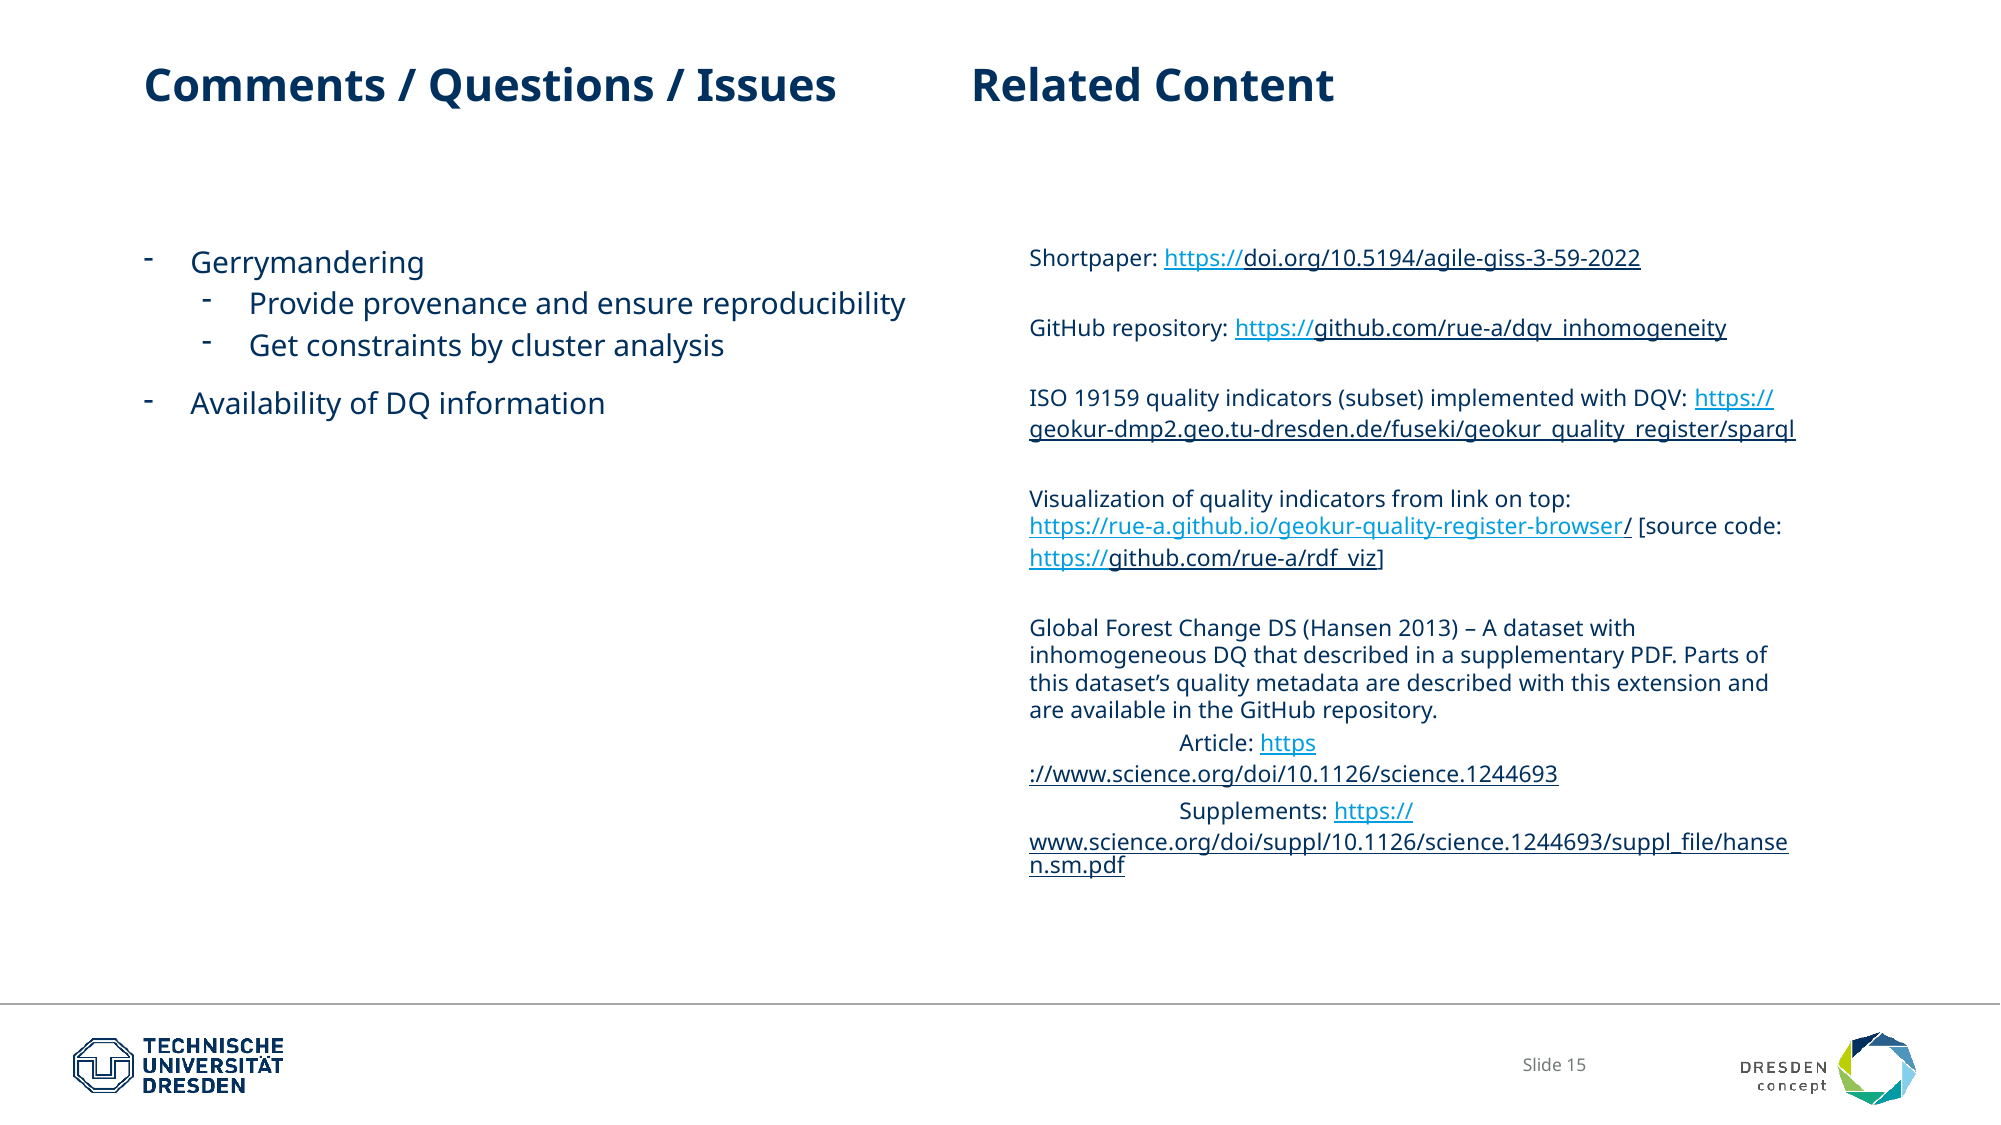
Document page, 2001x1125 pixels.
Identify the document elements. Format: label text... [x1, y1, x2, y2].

title Comments / Questions / Issues [143, 56, 970, 169]
picture [73, 1038, 283, 1093]
list Gerrymandering Provide provenance and ensure reproducibility Get constraints by cluster analysis Availability of DQ information [143, 243, 970, 957]
picture [1741, 1032, 1916, 1105]
text_box Shortpaper: https://doi.org/10.5194/agile-giss-3-59-2022 GitHub repository: https://github.com/rue-a/dqv_inhomogeneity ISO 19159 quality indicators (subset) implemented with DQV: https://geokur-dmp2.geo.tu-dresden.de/fuseki/geokur_quality_register/sparql Visualization of quality indicators from link on top: https://rue-a.github.io/geokur-quality-register-browser/ [source code: https://github.com/rue-a/rdf_viz] Global Forest Change DS (Hansen 2013) – A dataset with inhomogeneous DQ that described in a supplementary PDF. Parts of this dataset’s quality metadata are described with this extension and are available in the GitHub repository. Article: https://www.science.org/doi/10.1126/science.1244693 Supplements: https://www.science.org/doi/suppl/10.1126/science.1244693/suppl_file/hansen.sm.pdf [970, 243, 1799, 957]
text_box Related Content [970, 56, 1799, 169]
